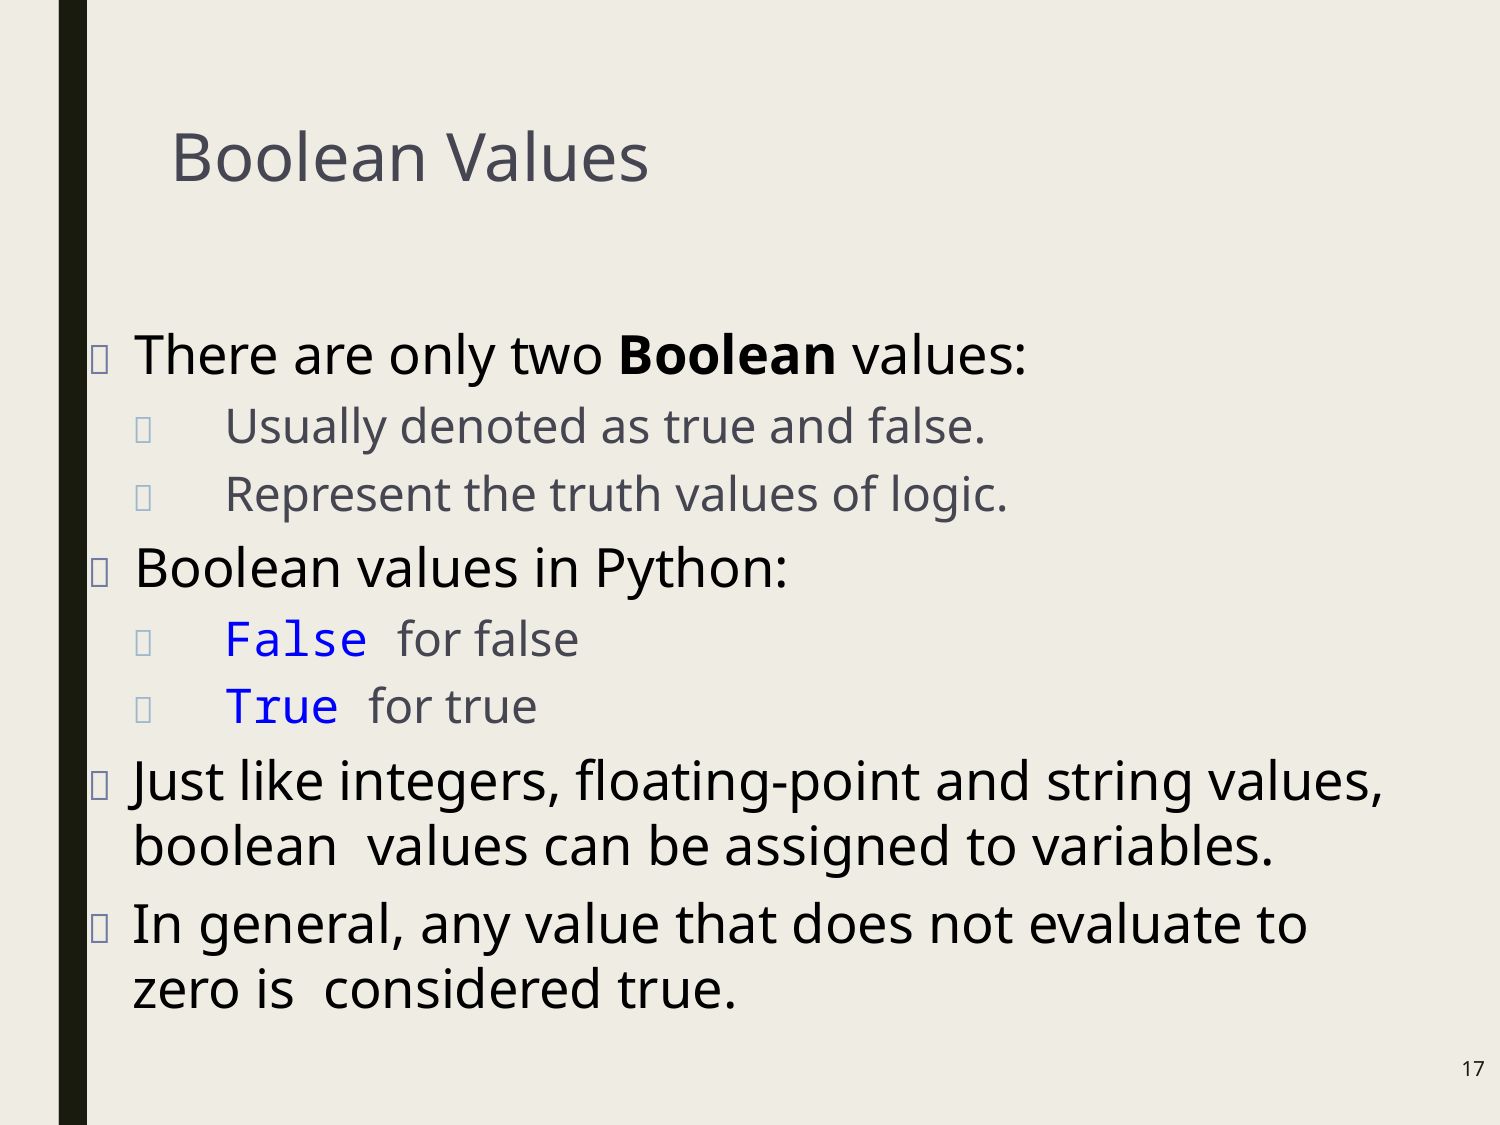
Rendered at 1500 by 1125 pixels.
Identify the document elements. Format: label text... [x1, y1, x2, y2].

slide_number 16 [1175, 1040, 1500, 1100]
text_box  There are only two Boolean values:  Usually denoted as true and false.  Represent the truth values of logic.  Boolean values in Python:  False for false  True for true  Just like integers, floating-point and string values, boolean values can be assigned to variables.  In general, any value that does not evaluate to zero is considered true. [85, 305, 1423, 1019]
title Boolean Values [168, 112, 1351, 303]
